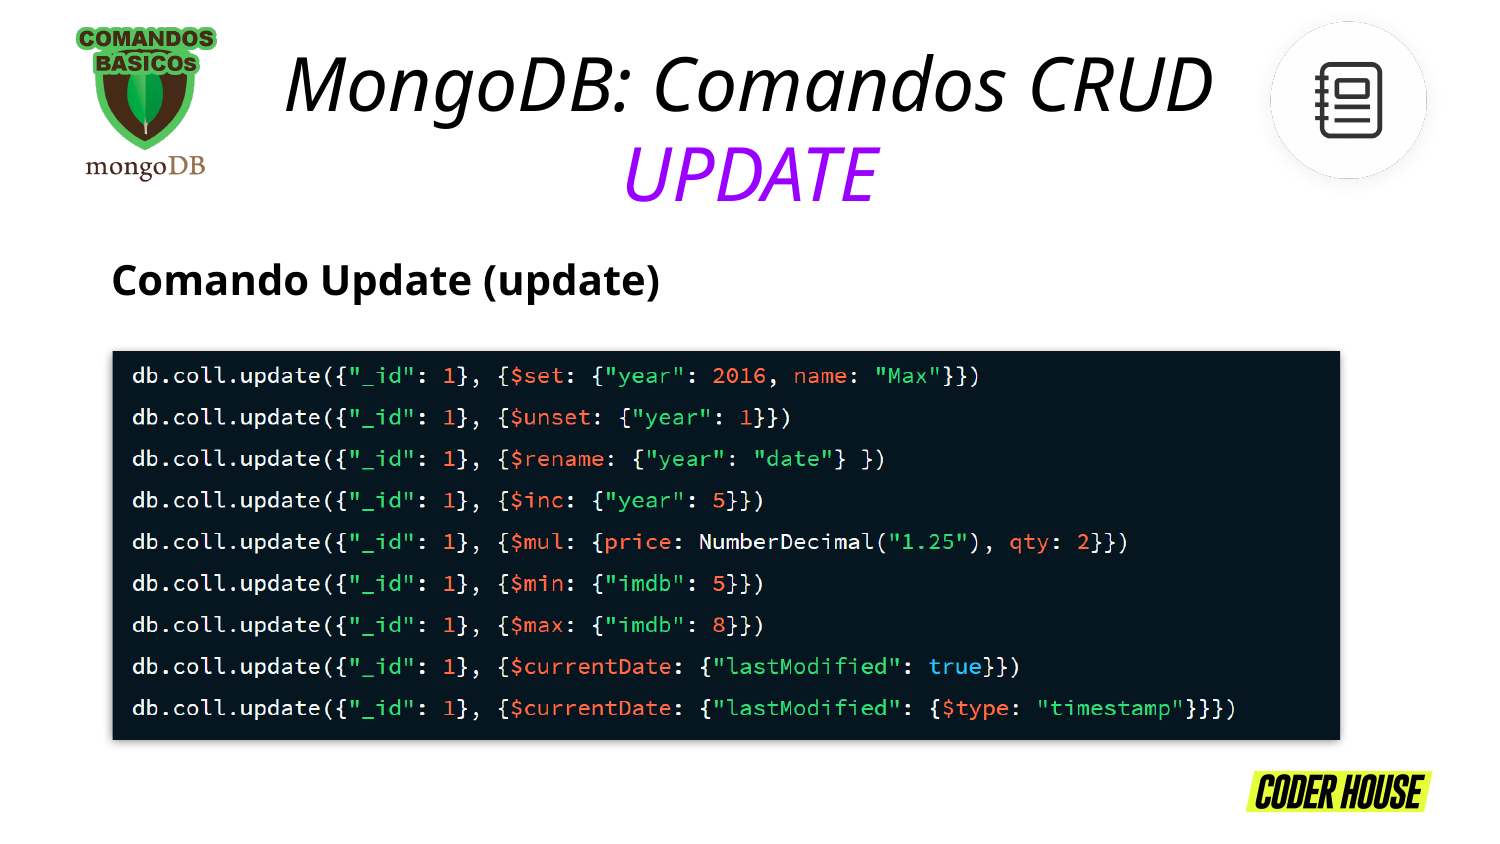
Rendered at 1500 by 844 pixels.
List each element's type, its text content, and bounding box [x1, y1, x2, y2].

picture [1241, 764, 1437, 819]
picture [1251, 2, 1447, 198]
picture [66, 12, 223, 196]
text_box Comando Update (update) [95, 231, 1421, 309]
picture [112, 351, 1341, 740]
text_box MongoDB: Comandos CRUD UPDATE [227, 21, 1245, 161]
